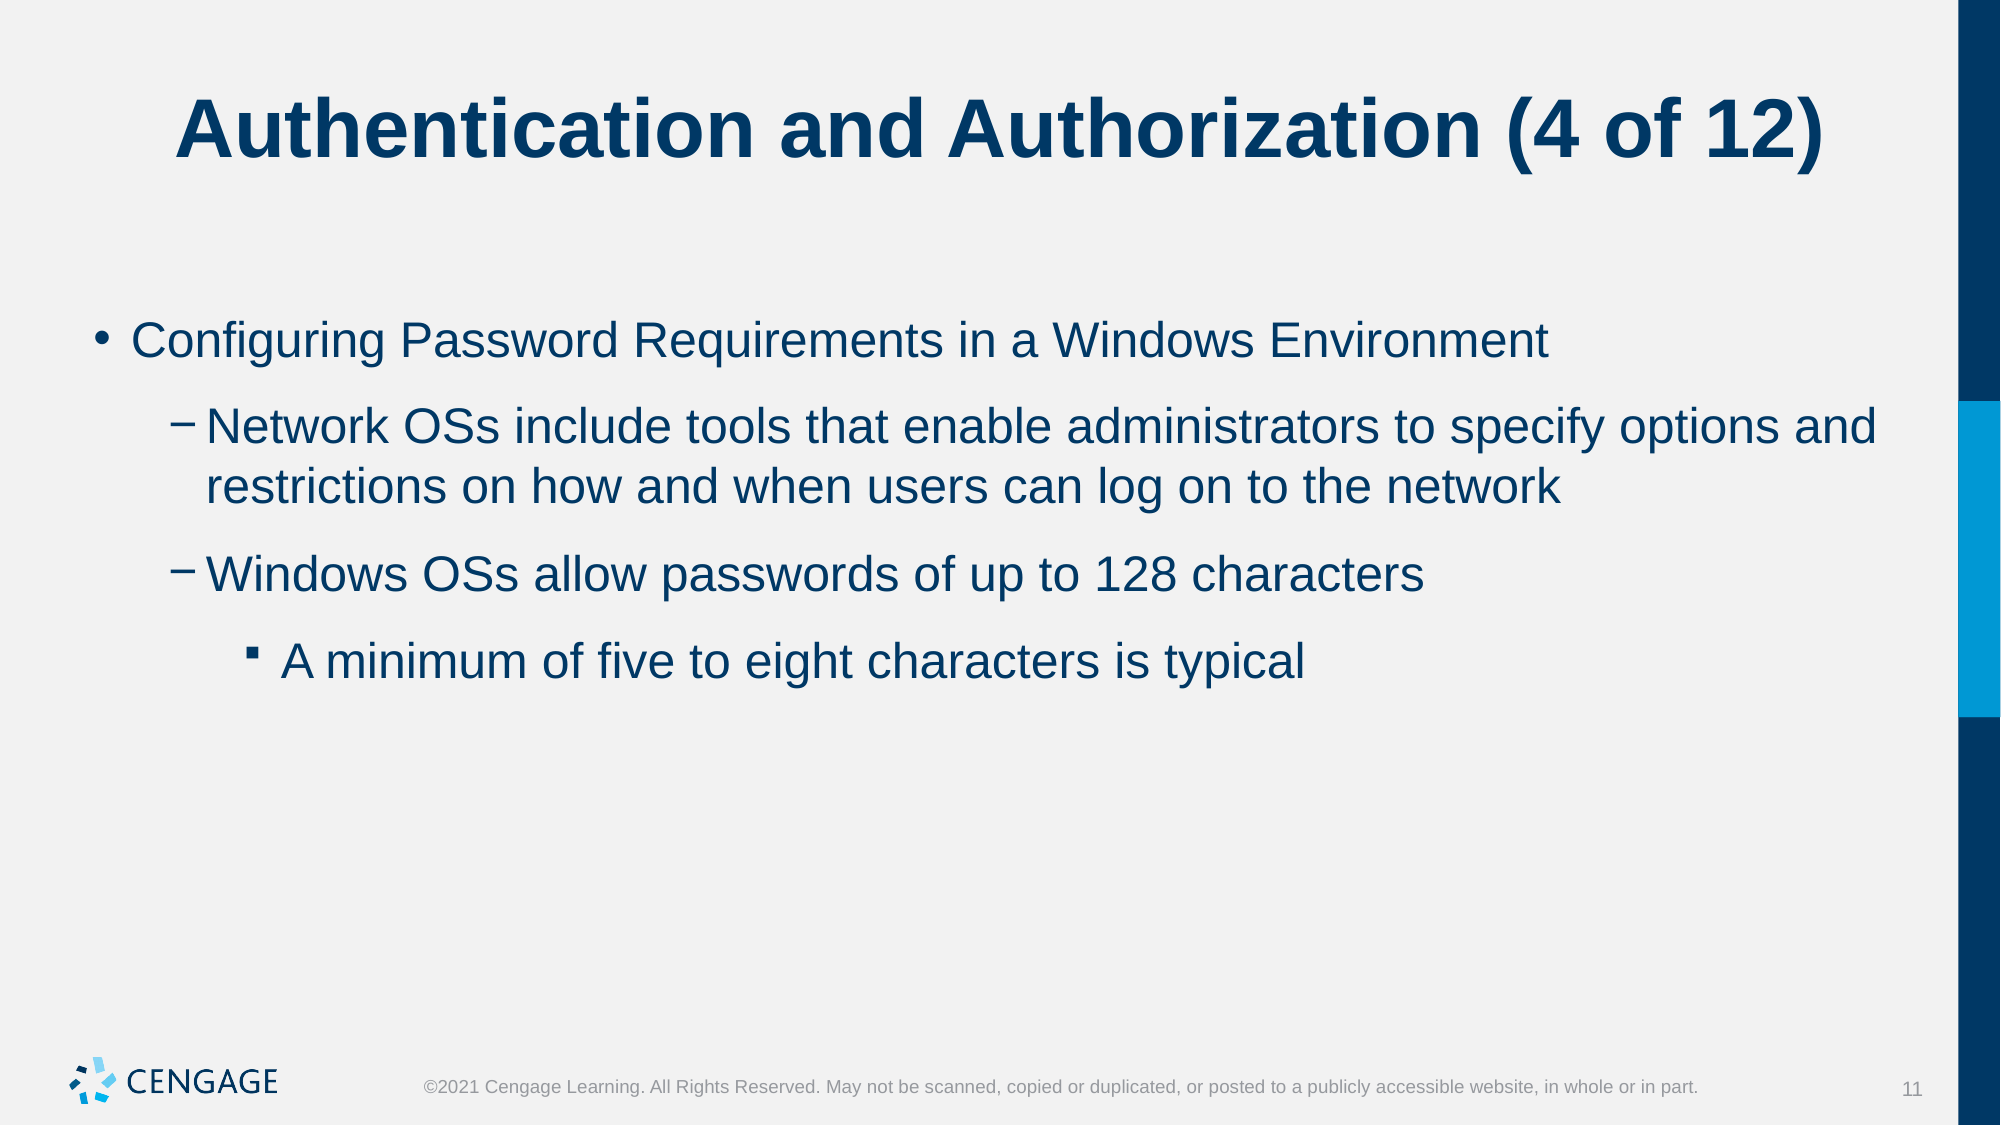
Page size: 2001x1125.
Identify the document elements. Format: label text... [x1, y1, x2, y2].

list Configuring Password Requirements in a Windows Environment Network OSs include tools that enable administrators to specify options and restrictions on how and when users can log on to the network Windows OSs allow passwords of up to 128 characters A minimum of five to eight characters is typical [78, 299, 1923, 1014]
picture [69, 1057, 277, 1104]
title Authentication and Authorization (4 of 12) [78, 77, 1923, 278]
